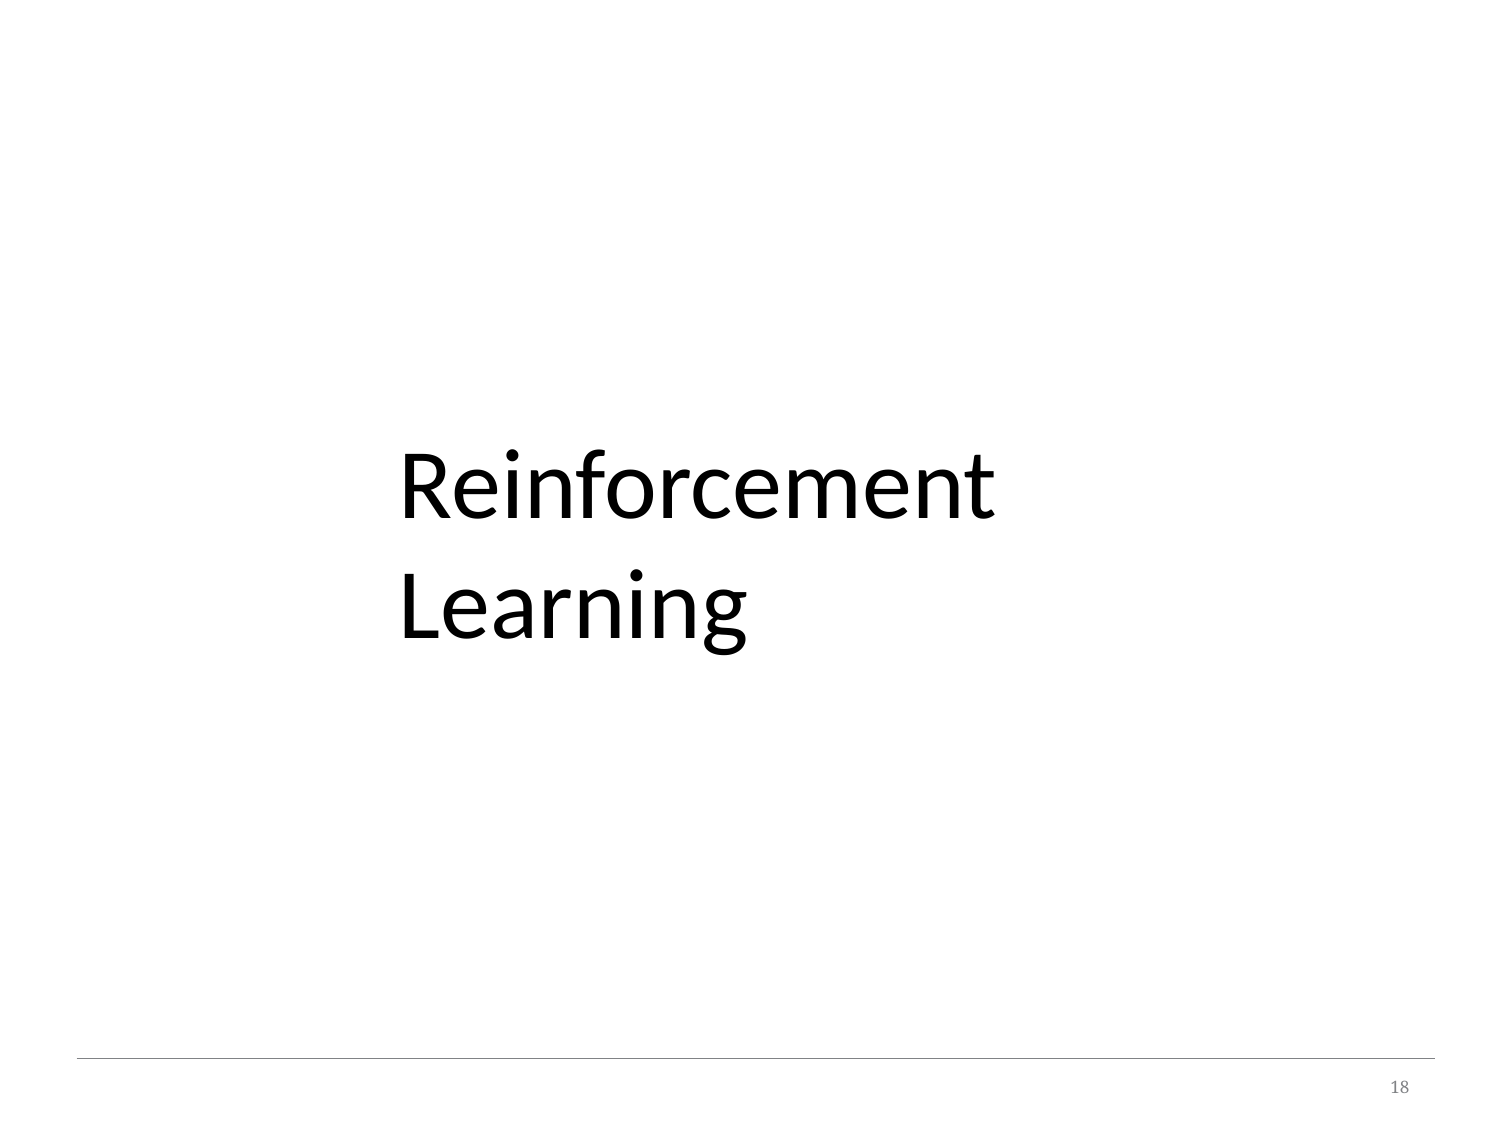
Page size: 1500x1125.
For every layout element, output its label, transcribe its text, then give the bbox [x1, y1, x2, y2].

slide_number 18 [1175, 1057, 1425, 1118]
text_box Reinforcement Learning [384, 411, 1116, 667]
